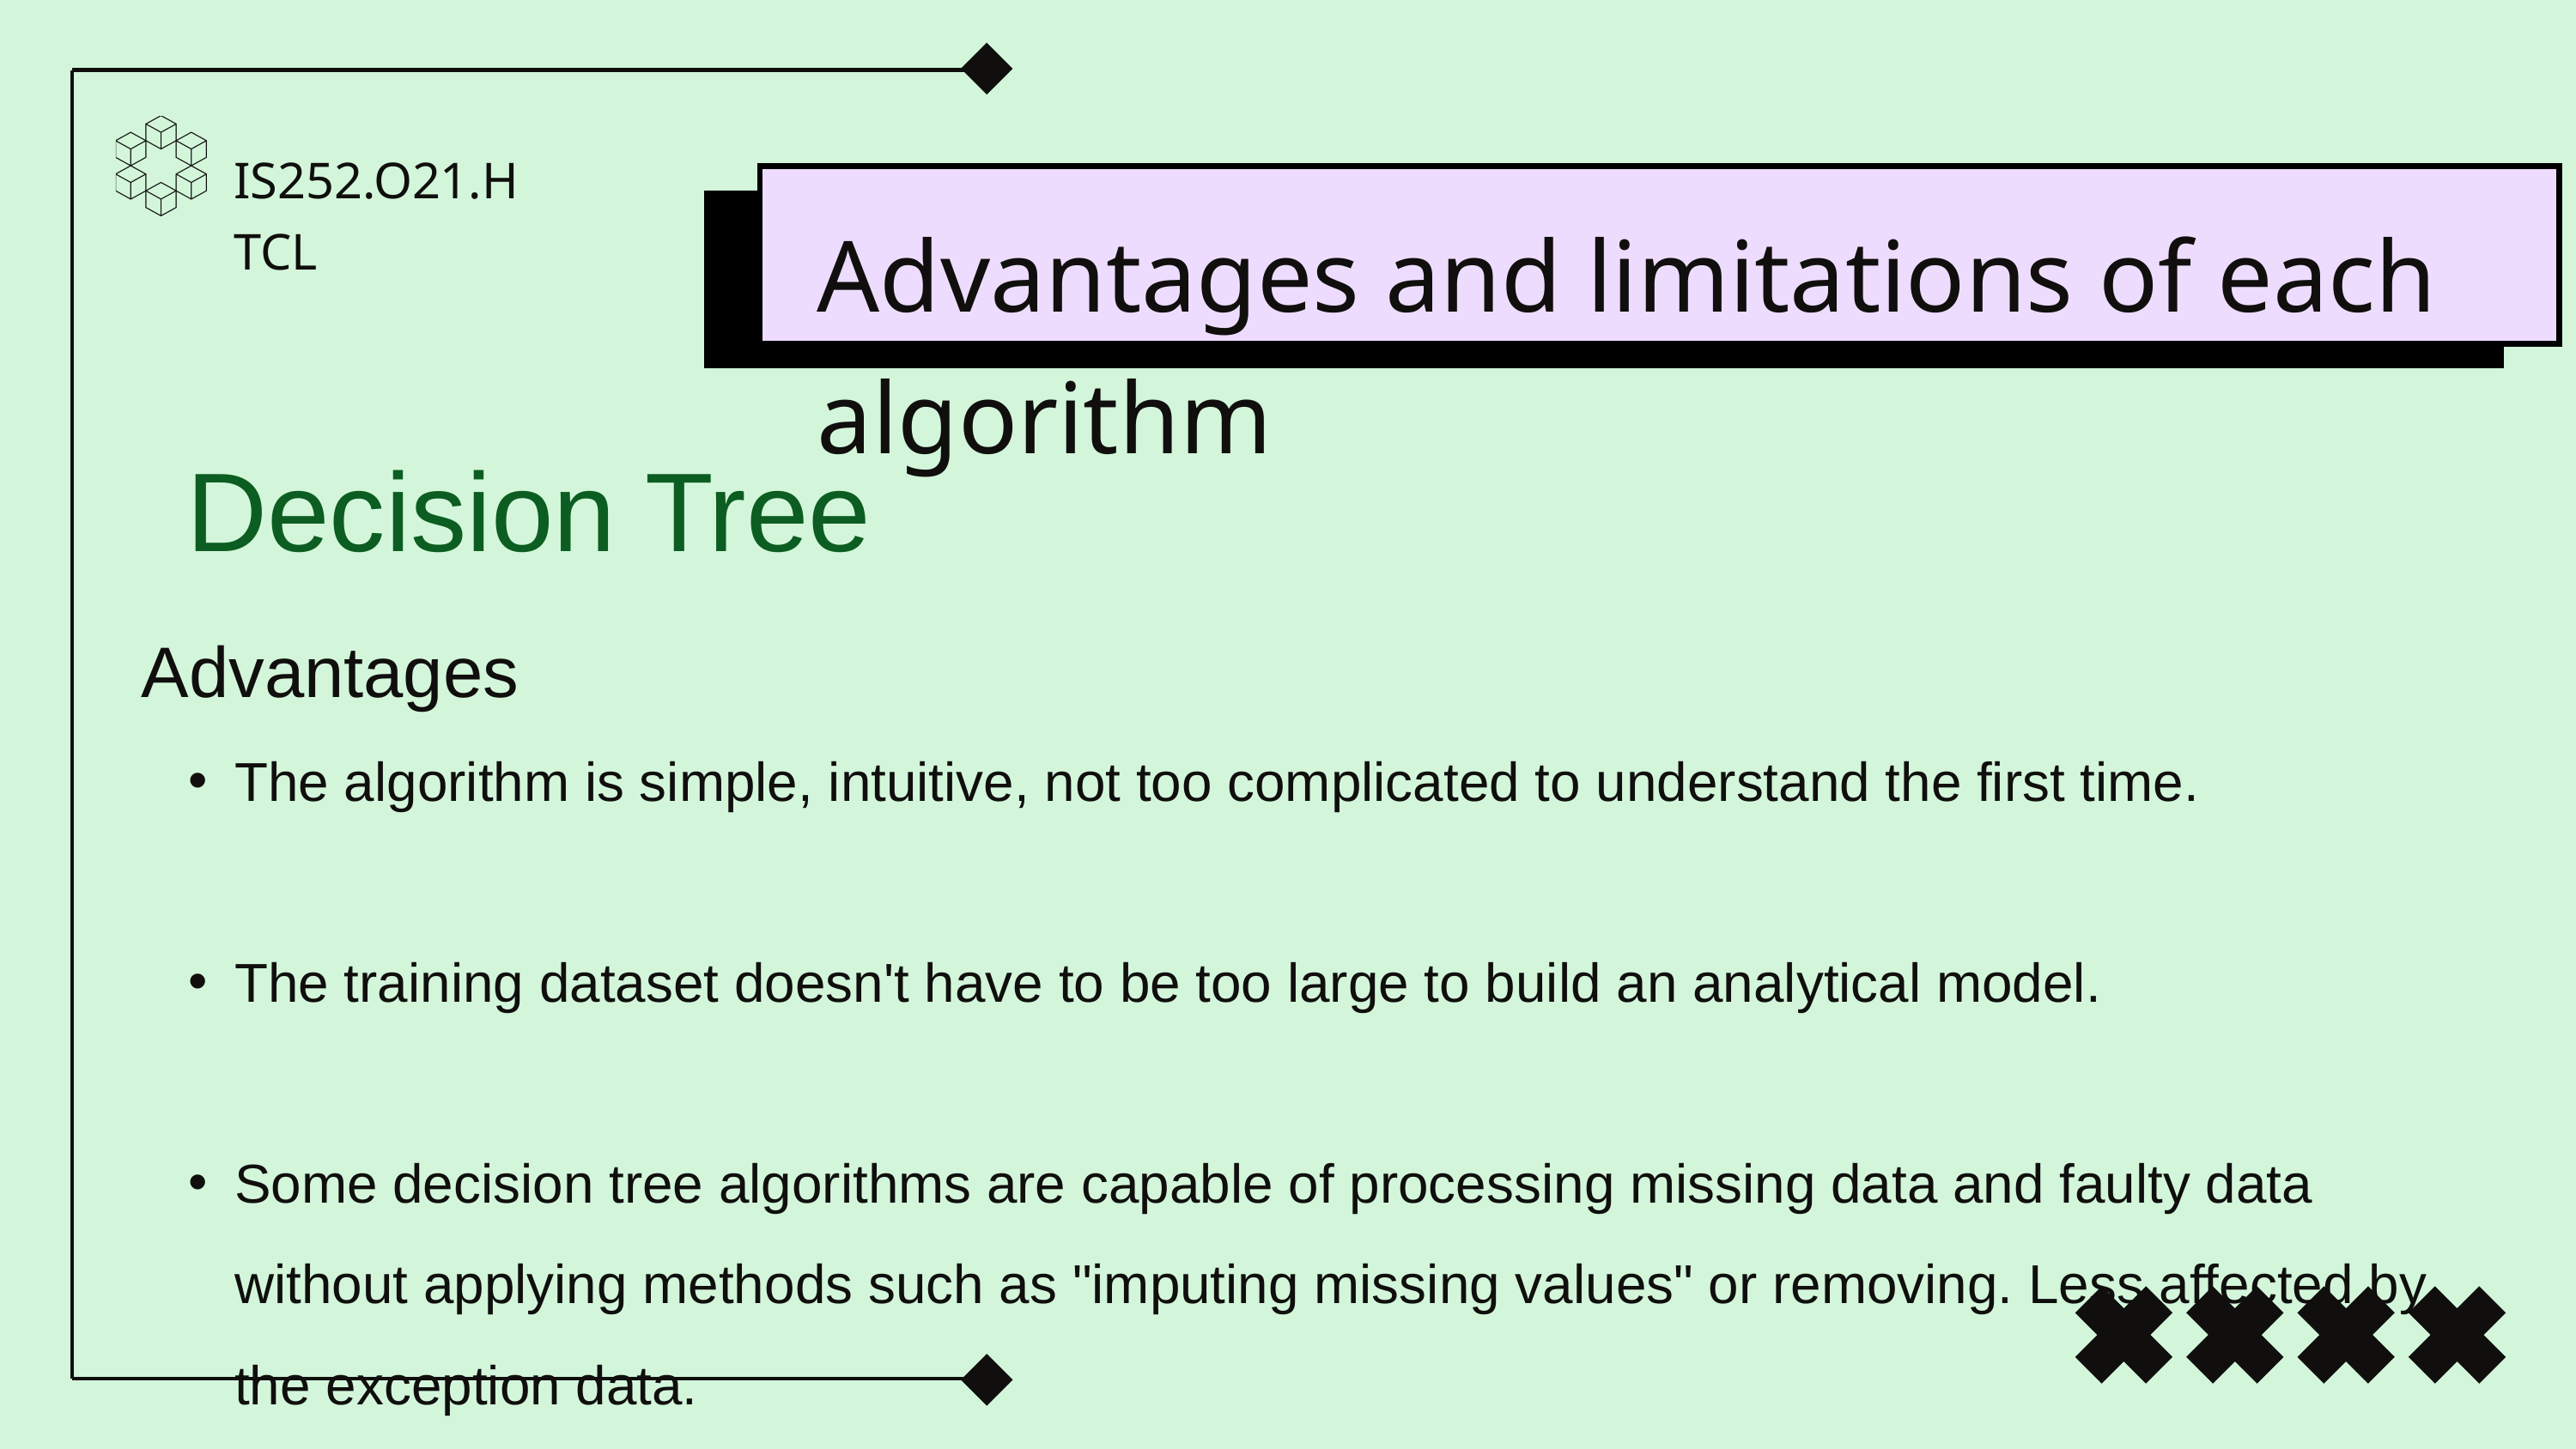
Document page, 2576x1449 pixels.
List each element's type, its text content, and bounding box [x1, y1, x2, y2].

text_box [71, 42, 1013, 1406]
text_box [2052, 1264, 2529, 1406]
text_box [115, 115, 530, 217]
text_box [704, 117, 2560, 368]
text_box Advantages The algorithm is simple, intuitive, not too complicated to understand the first time. The training dataset doesn't have to be too large to build an analytical model. Some decision tree algorithms are capable of processing missing data and faulty data without applying methods such as "imputing missing values" or removing. Less affected by the exception data. [141, 535, 2500, 1416]
